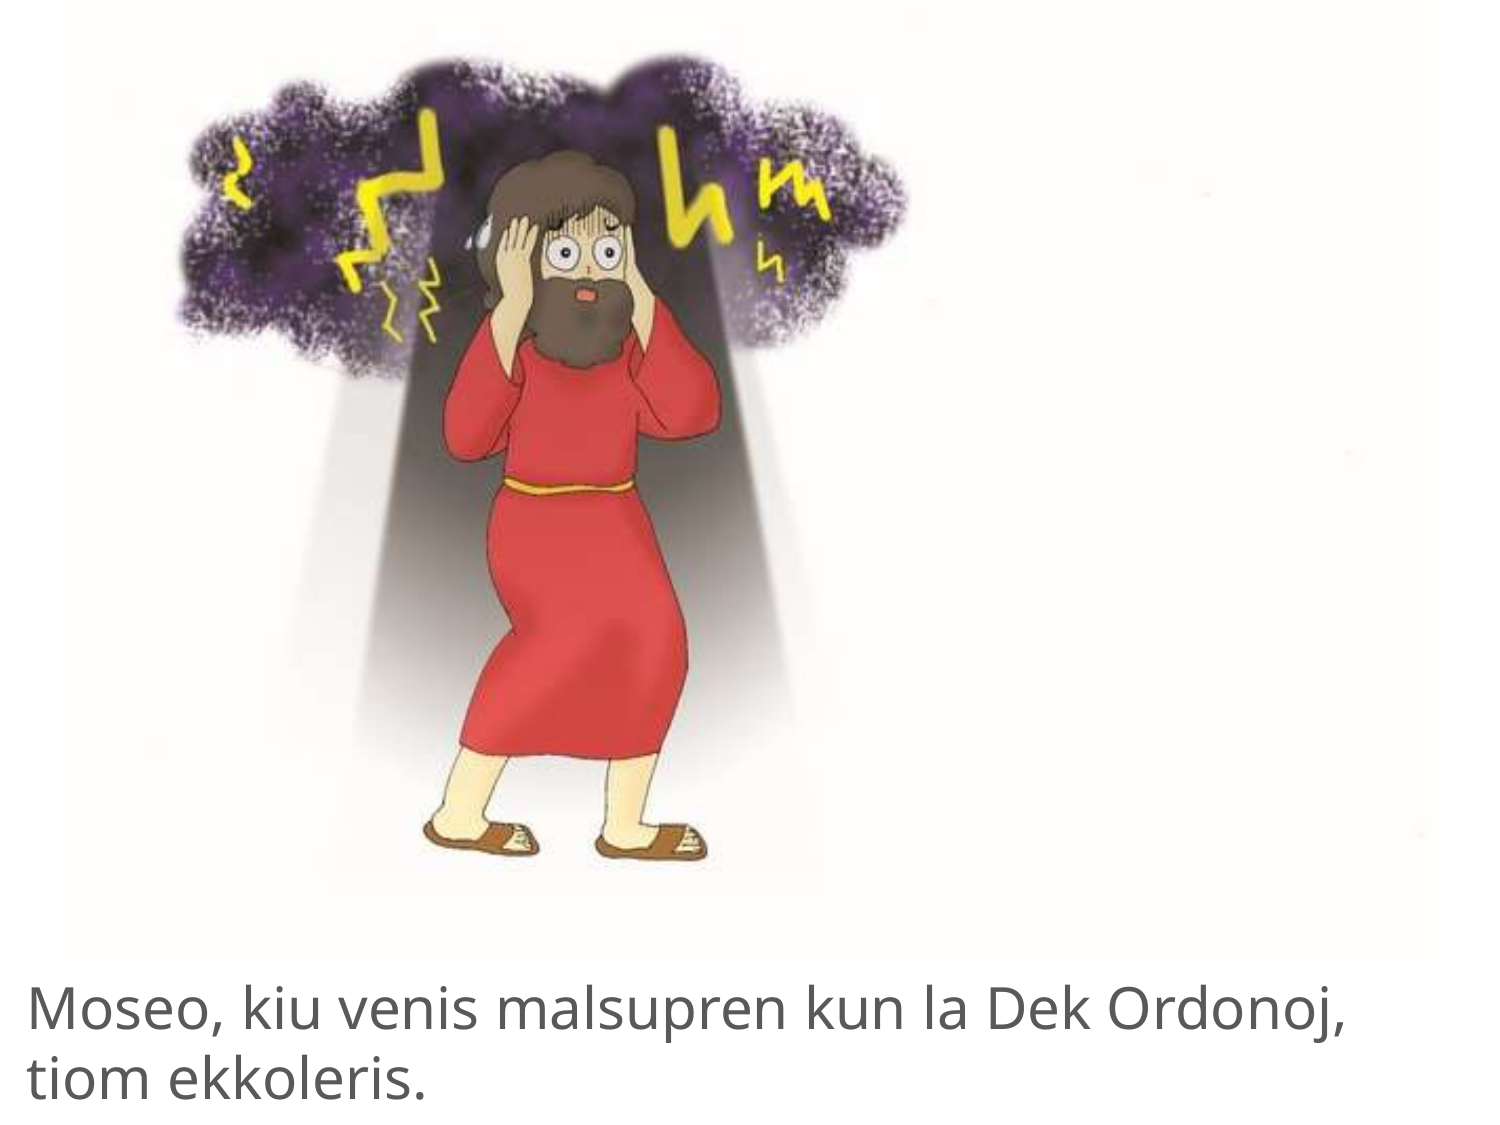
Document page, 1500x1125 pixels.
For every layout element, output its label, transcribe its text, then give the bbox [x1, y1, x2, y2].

picture [66, 0, 1434, 965]
text_box Moseo, kiu venis malsupren kun la Dek Ordonoj, tiom ekkoleris. [11, 964, 1498, 1119]
